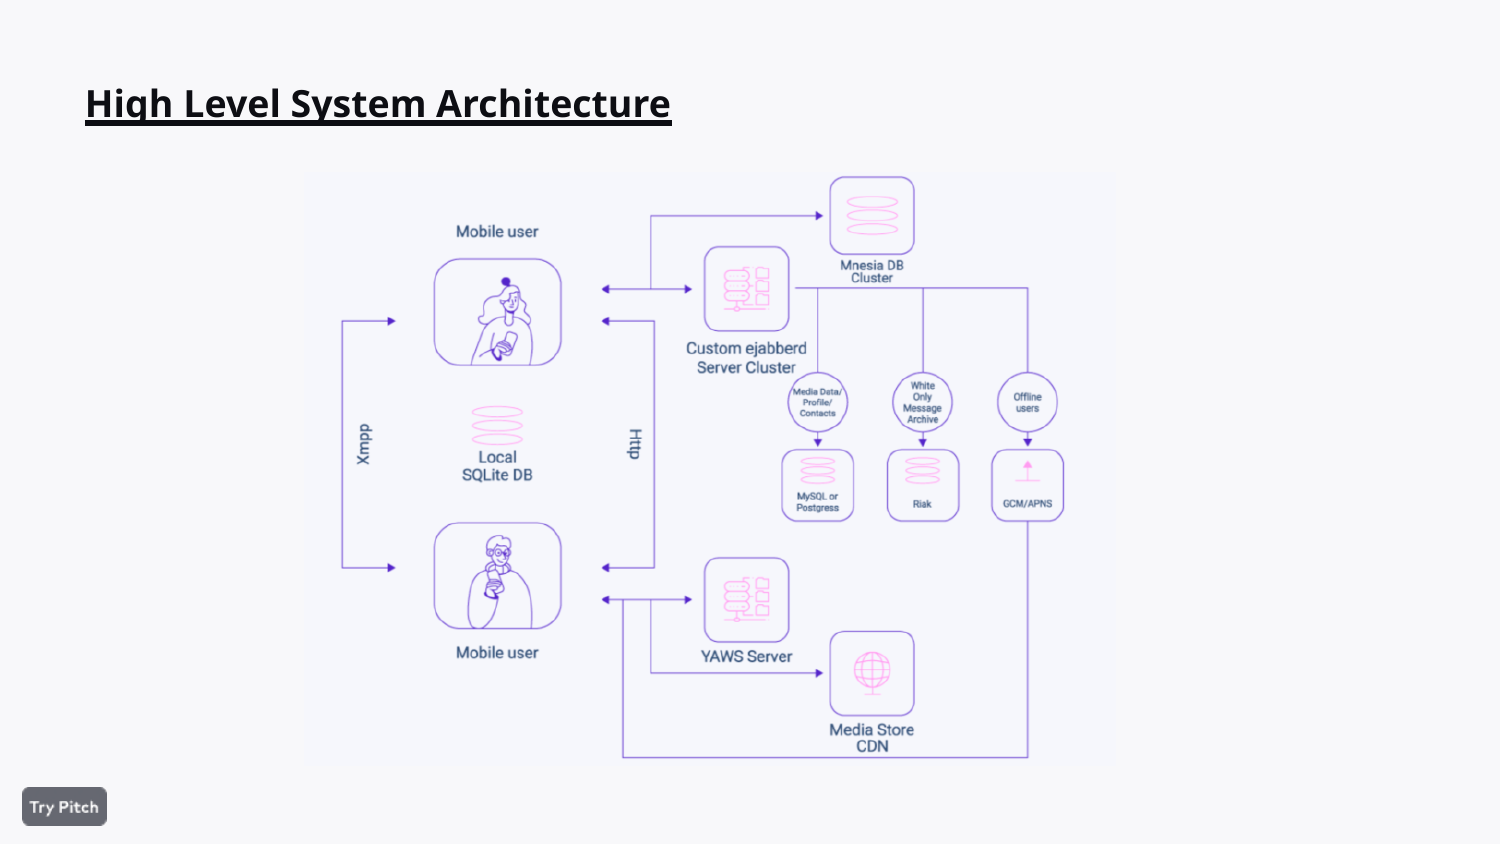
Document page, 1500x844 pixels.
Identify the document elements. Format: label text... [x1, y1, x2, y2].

picture [304, 172, 1116, 766]
picture [22, 787, 107, 826]
text_box High Level System Architecture [84, 78, 672, 125]
